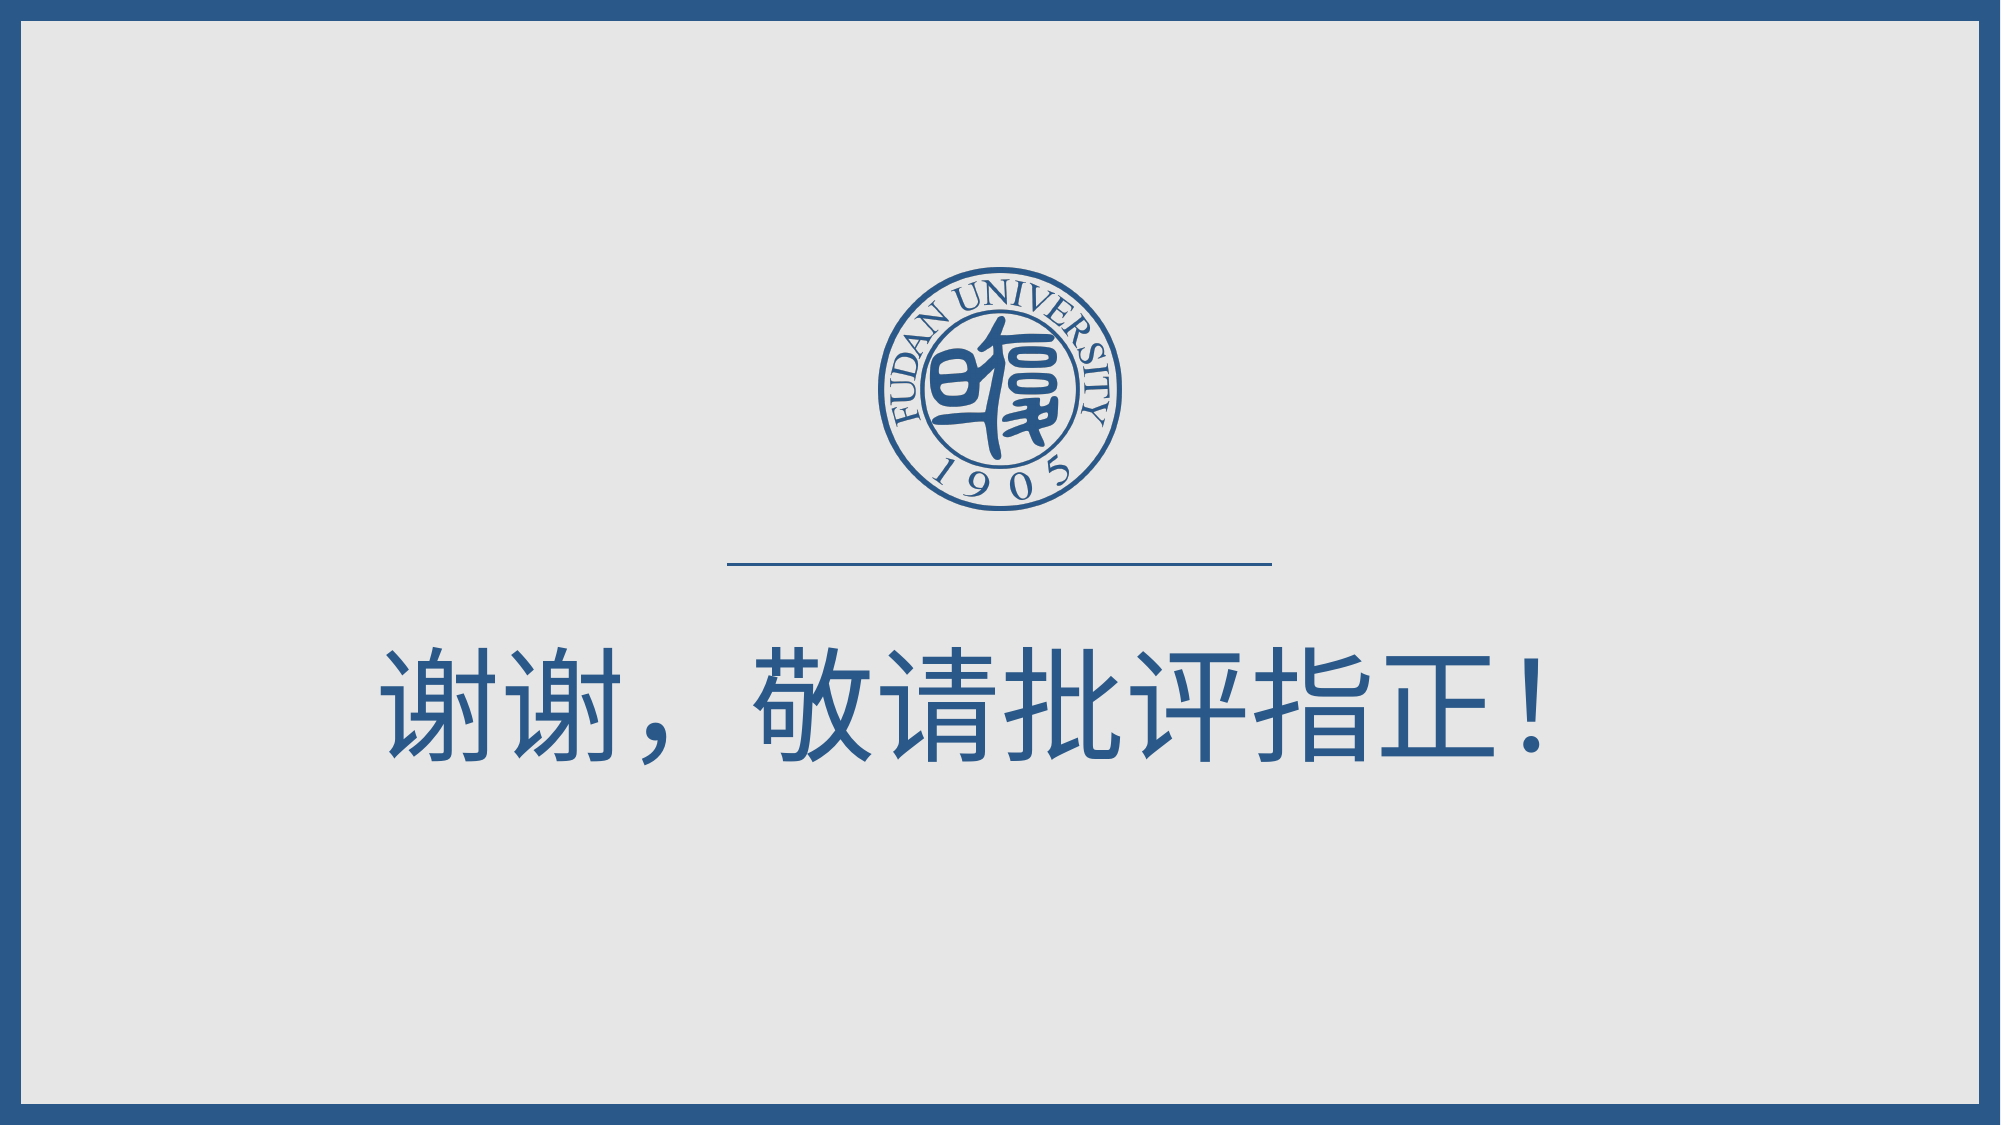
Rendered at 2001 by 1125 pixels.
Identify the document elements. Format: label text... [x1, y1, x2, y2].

title 谢谢，敬请批评指正！ [249, 489, 1750, 787]
picture [878, 267, 1122, 489]
